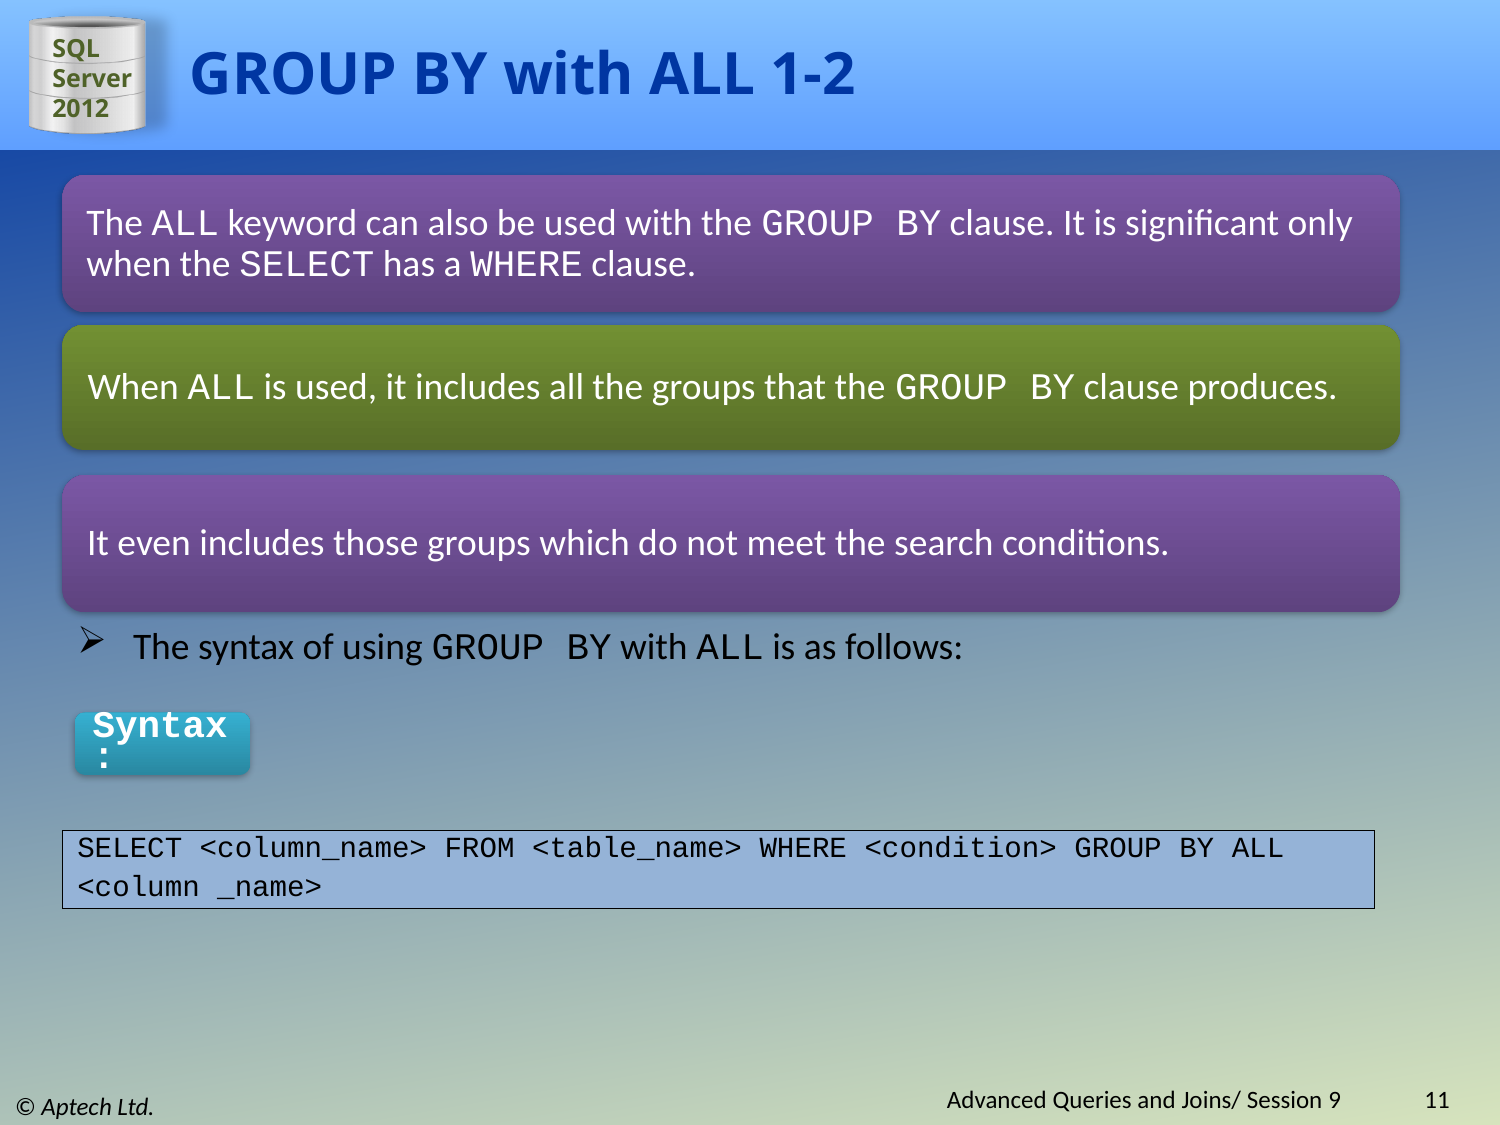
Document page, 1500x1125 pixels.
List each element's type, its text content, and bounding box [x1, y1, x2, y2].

title GROUP BY with ALL 1-2 [174, 37, 1426, 106]
slide_number 11 [1363, 1084, 1465, 1113]
text_box The syntax of using GROUP BY with ALL is as follows: [62, 614, 1438, 675]
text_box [62, 474, 1401, 613]
picture [24, 0, 150, 150]
footer Advanced Queries and Joins/ Session 9 [375, 1084, 1363, 1113]
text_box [62, 174, 1401, 313]
text_box SELECT <column_name> FROM <table_name> WHERE <condition> GROUP BY ALL <column _name> [62, 830, 1375, 909]
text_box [62, 324, 1401, 451]
text_box Syntax: [75, 712, 250, 775]
